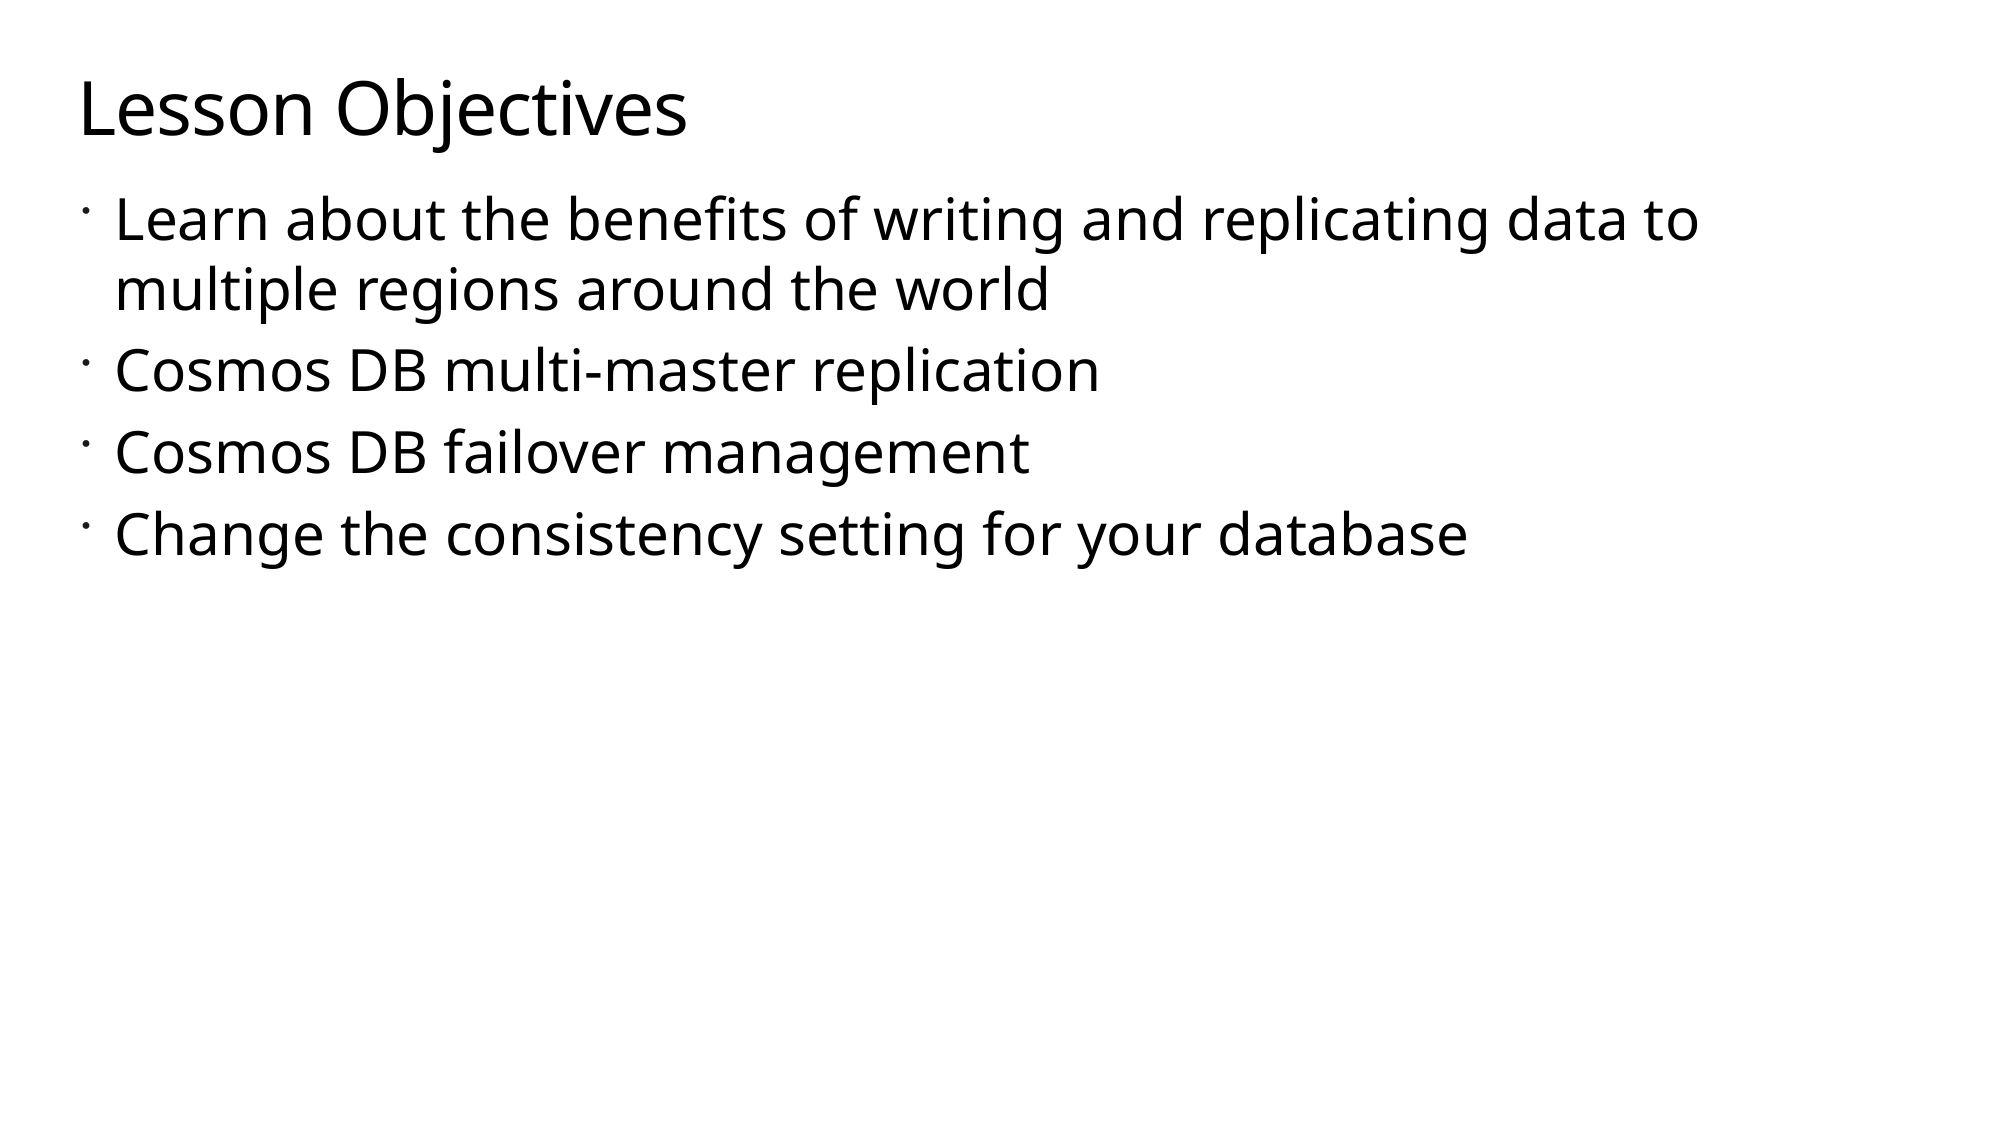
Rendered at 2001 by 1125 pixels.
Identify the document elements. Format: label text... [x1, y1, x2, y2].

title Lesson Objectives [77, 60, 1885, 152]
list Learn about the benefits of writing and replicating data to multiple regions around the world Cosmos DB multi-master replication Cosmos DB failover management Change the consistency setting for your database [77, 181, 1885, 578]
